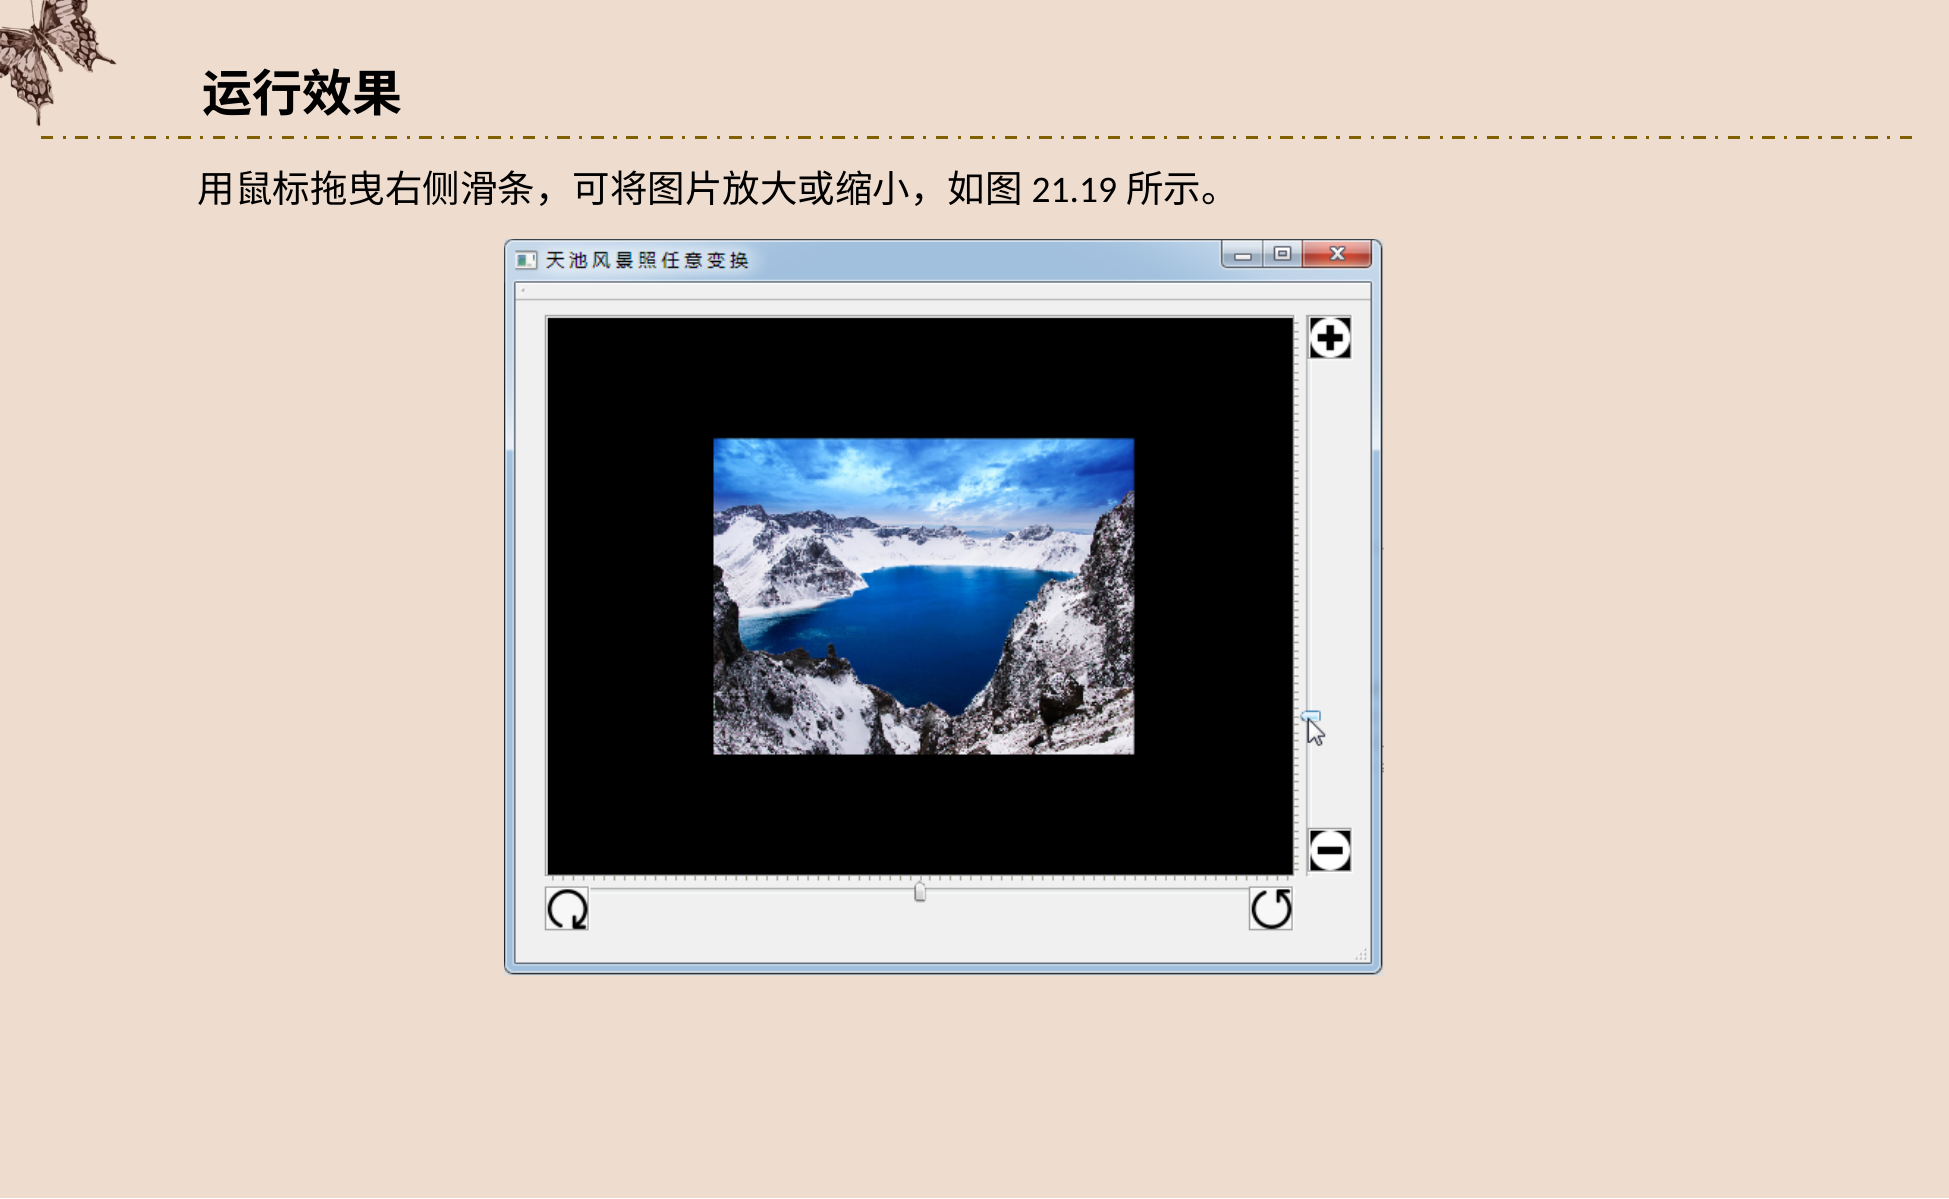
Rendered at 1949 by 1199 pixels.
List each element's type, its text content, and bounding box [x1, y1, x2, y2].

picture [504, 239, 1384, 976]
picture [0, 0, 142, 138]
text_box 运行效果 [187, 53, 418, 129]
text_box 用鼠标拖曳右侧滑条，可将图片放大或缩小，如图21.19所示。 [182, 157, 1254, 217]
